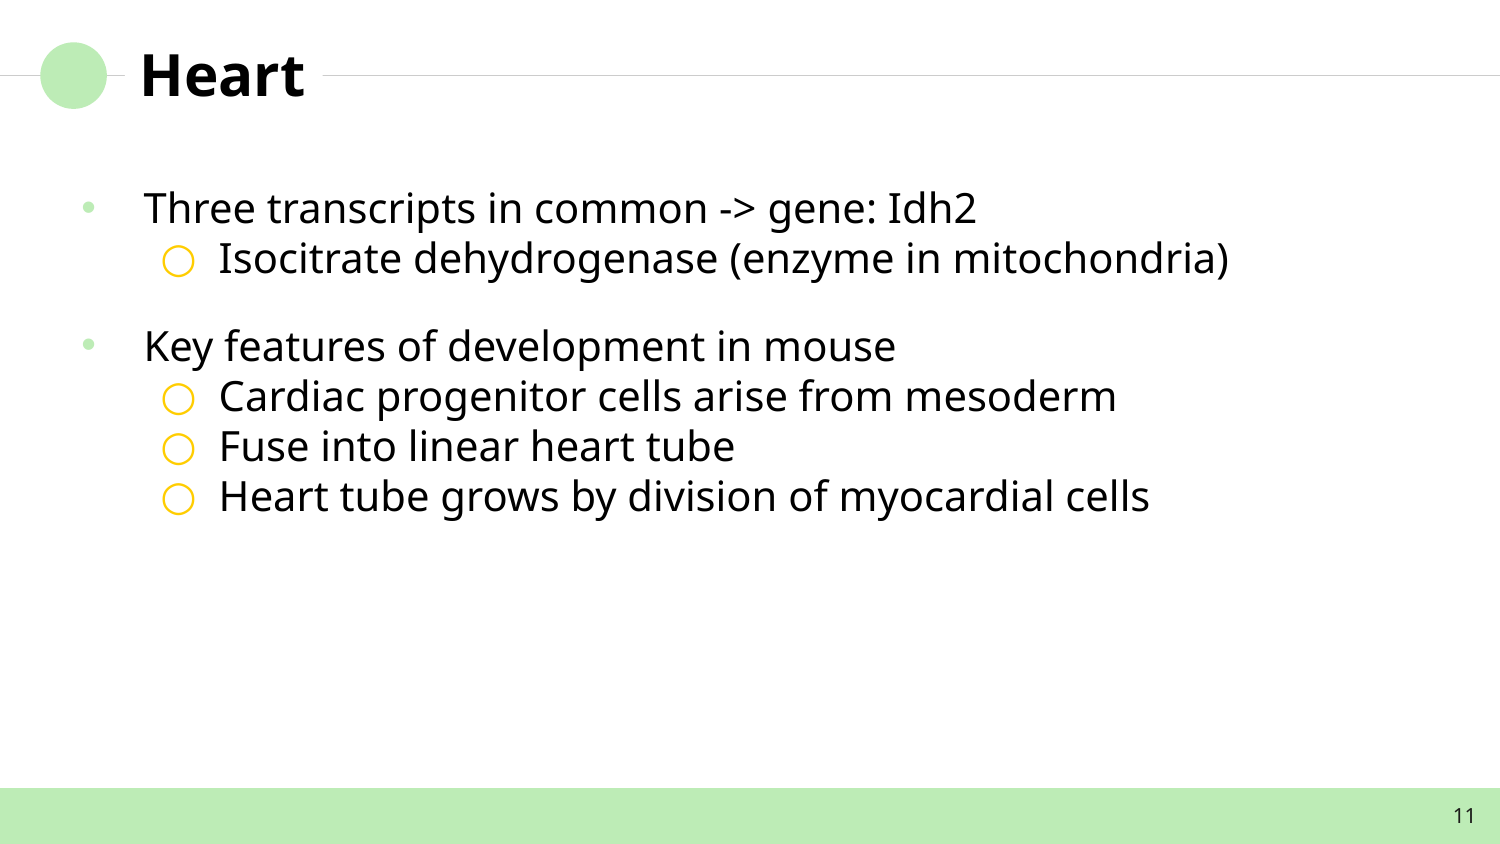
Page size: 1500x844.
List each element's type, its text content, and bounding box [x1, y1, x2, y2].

list Three transcripts in common -> gene: Idh2 Isocitrate dehydrogenase (enzyme in mitochondria) Key features of development in mouse Cardiac progenitor cells arise from mesoderm Fuse into linear heart tube Heart tube grows by division of myocardial cells [53, 141, 1450, 776]
title Heart [124, 37, 323, 110]
slide_number 11 [1401, 787, 1492, 844]
